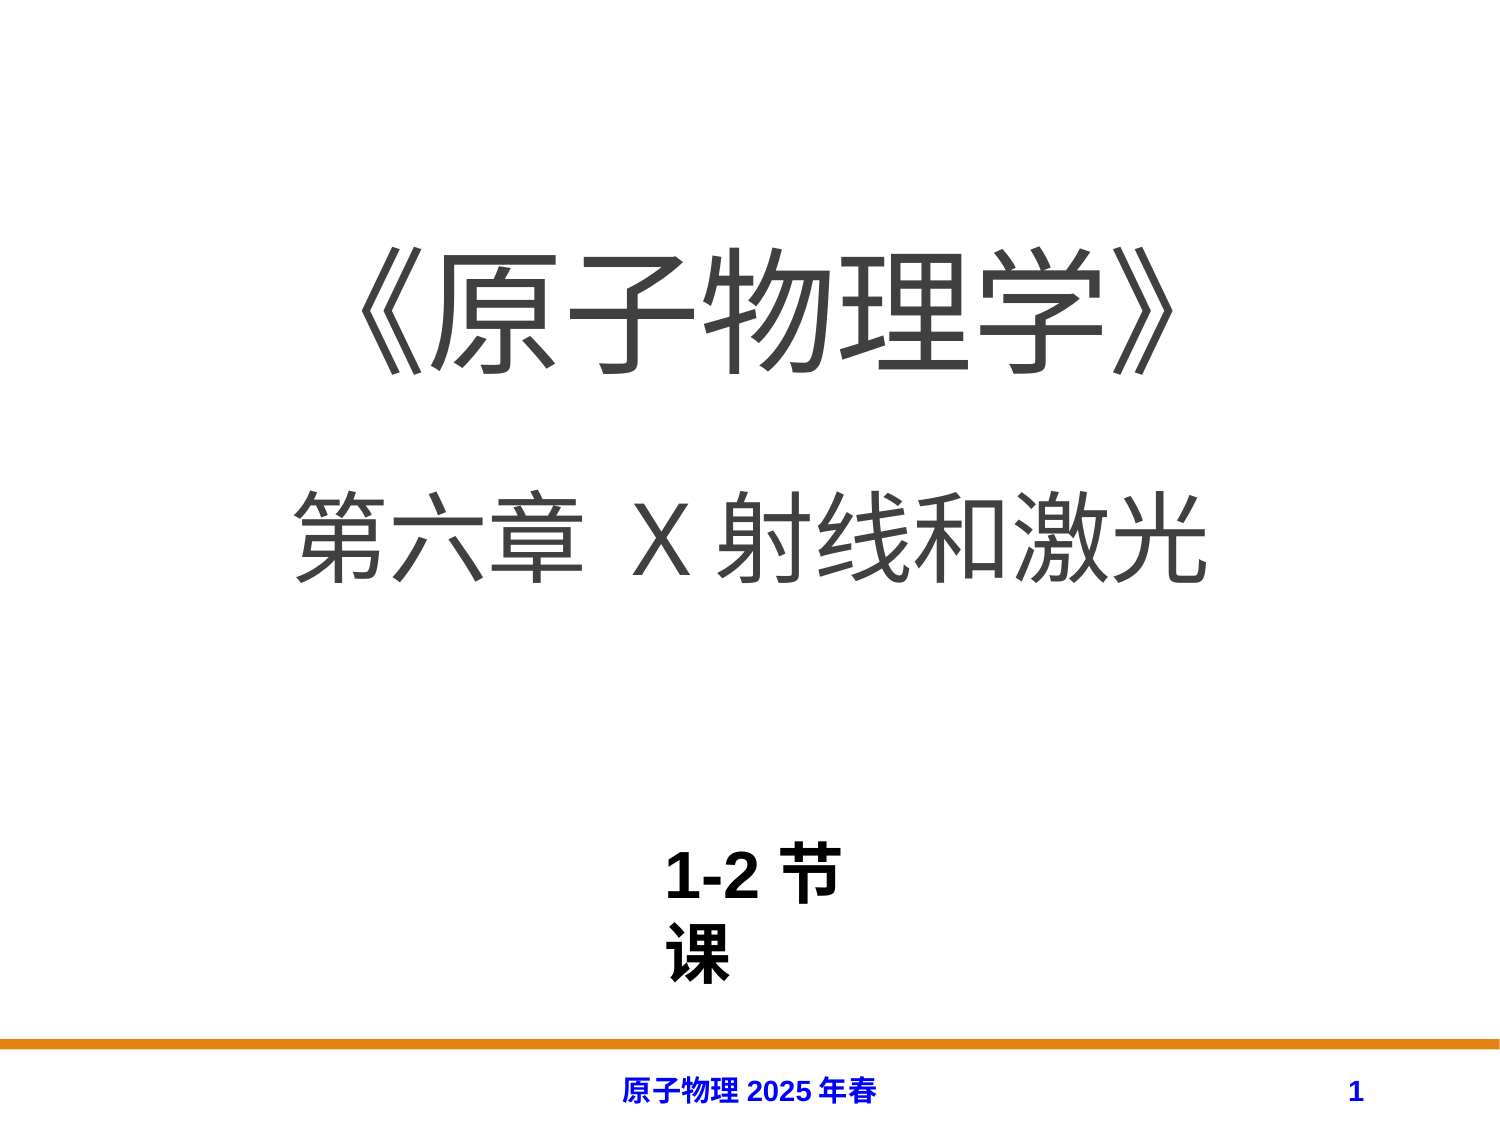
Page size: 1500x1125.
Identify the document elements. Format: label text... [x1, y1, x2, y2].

text_box 《原子物理学》 [130, 174, 1406, 400]
slide_number 1 [1218, 1059, 1380, 1120]
footer 原子物理2025年春 [453, 1059, 1047, 1120]
title 第六章 X射线和激光 [0, 450, 1500, 604]
text_box 1-2节课 [650, 825, 925, 1000]
